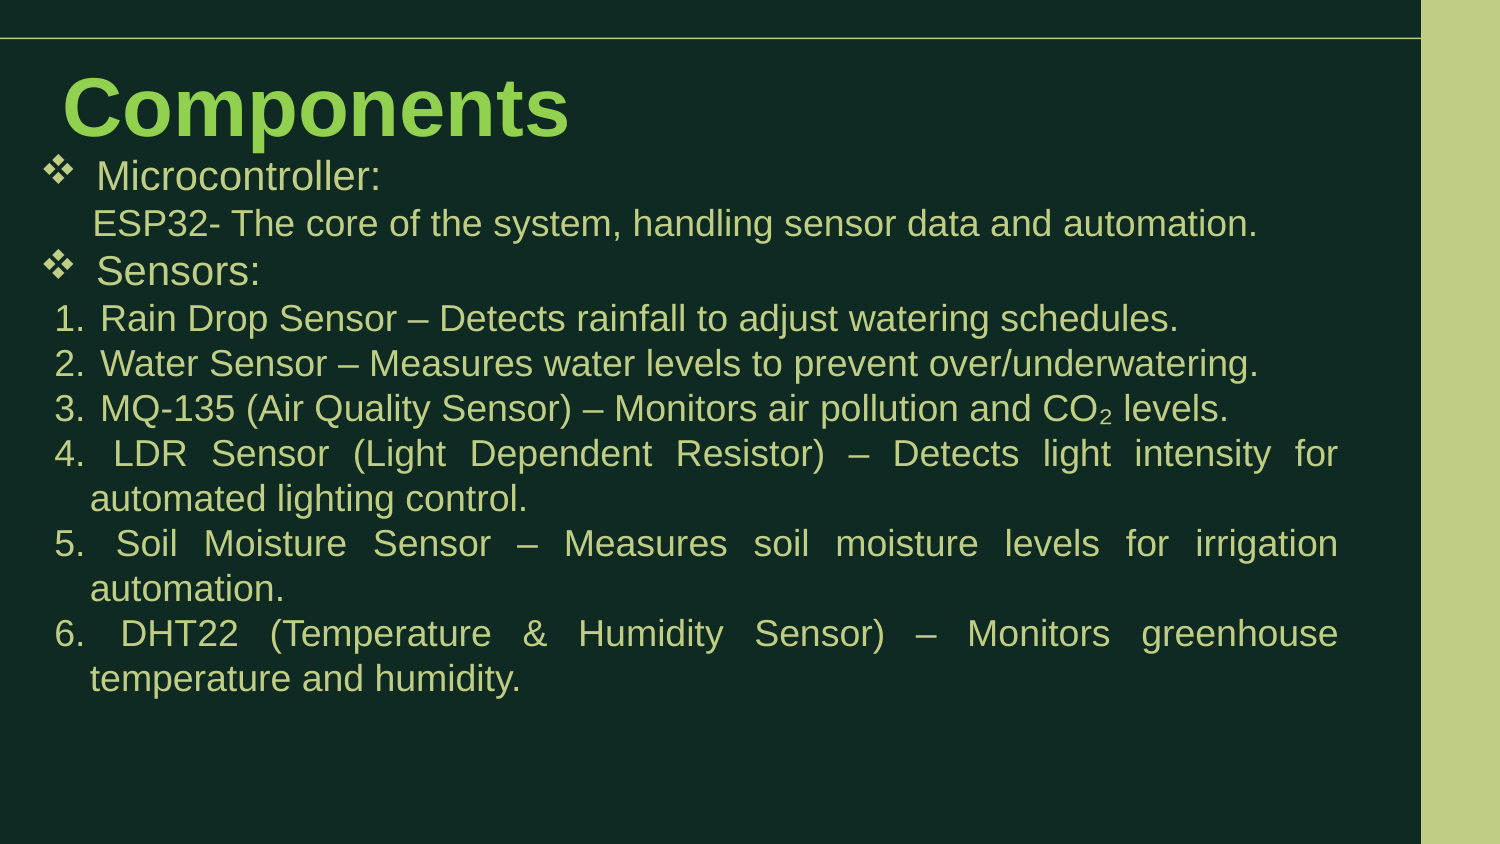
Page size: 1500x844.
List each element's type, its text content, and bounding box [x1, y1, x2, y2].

text_box Microcontroller: ESP32- The core of the system, handling sensor data and automation. Sensors: Rain Drop Sensor – Detects rainfall to adjust watering schedules. Water Sensor – Measures water levels to prevent over/underwatering. MQ-135 (Air Quality Sensor) – Monitors air pollution and CO₂ levels. LDR Sensor (Light Dependent Resistor) – Detects light intensity for automated lighting control. Soil Moisture Sensor – Measures soil moisture levels for irrigation automation. DHT22 (Temperature & Humidity Sensor) – Monitors greenhouse temperature and humidity. [0, 141, 1354, 752]
text_box Components [47, 45, 1042, 141]
